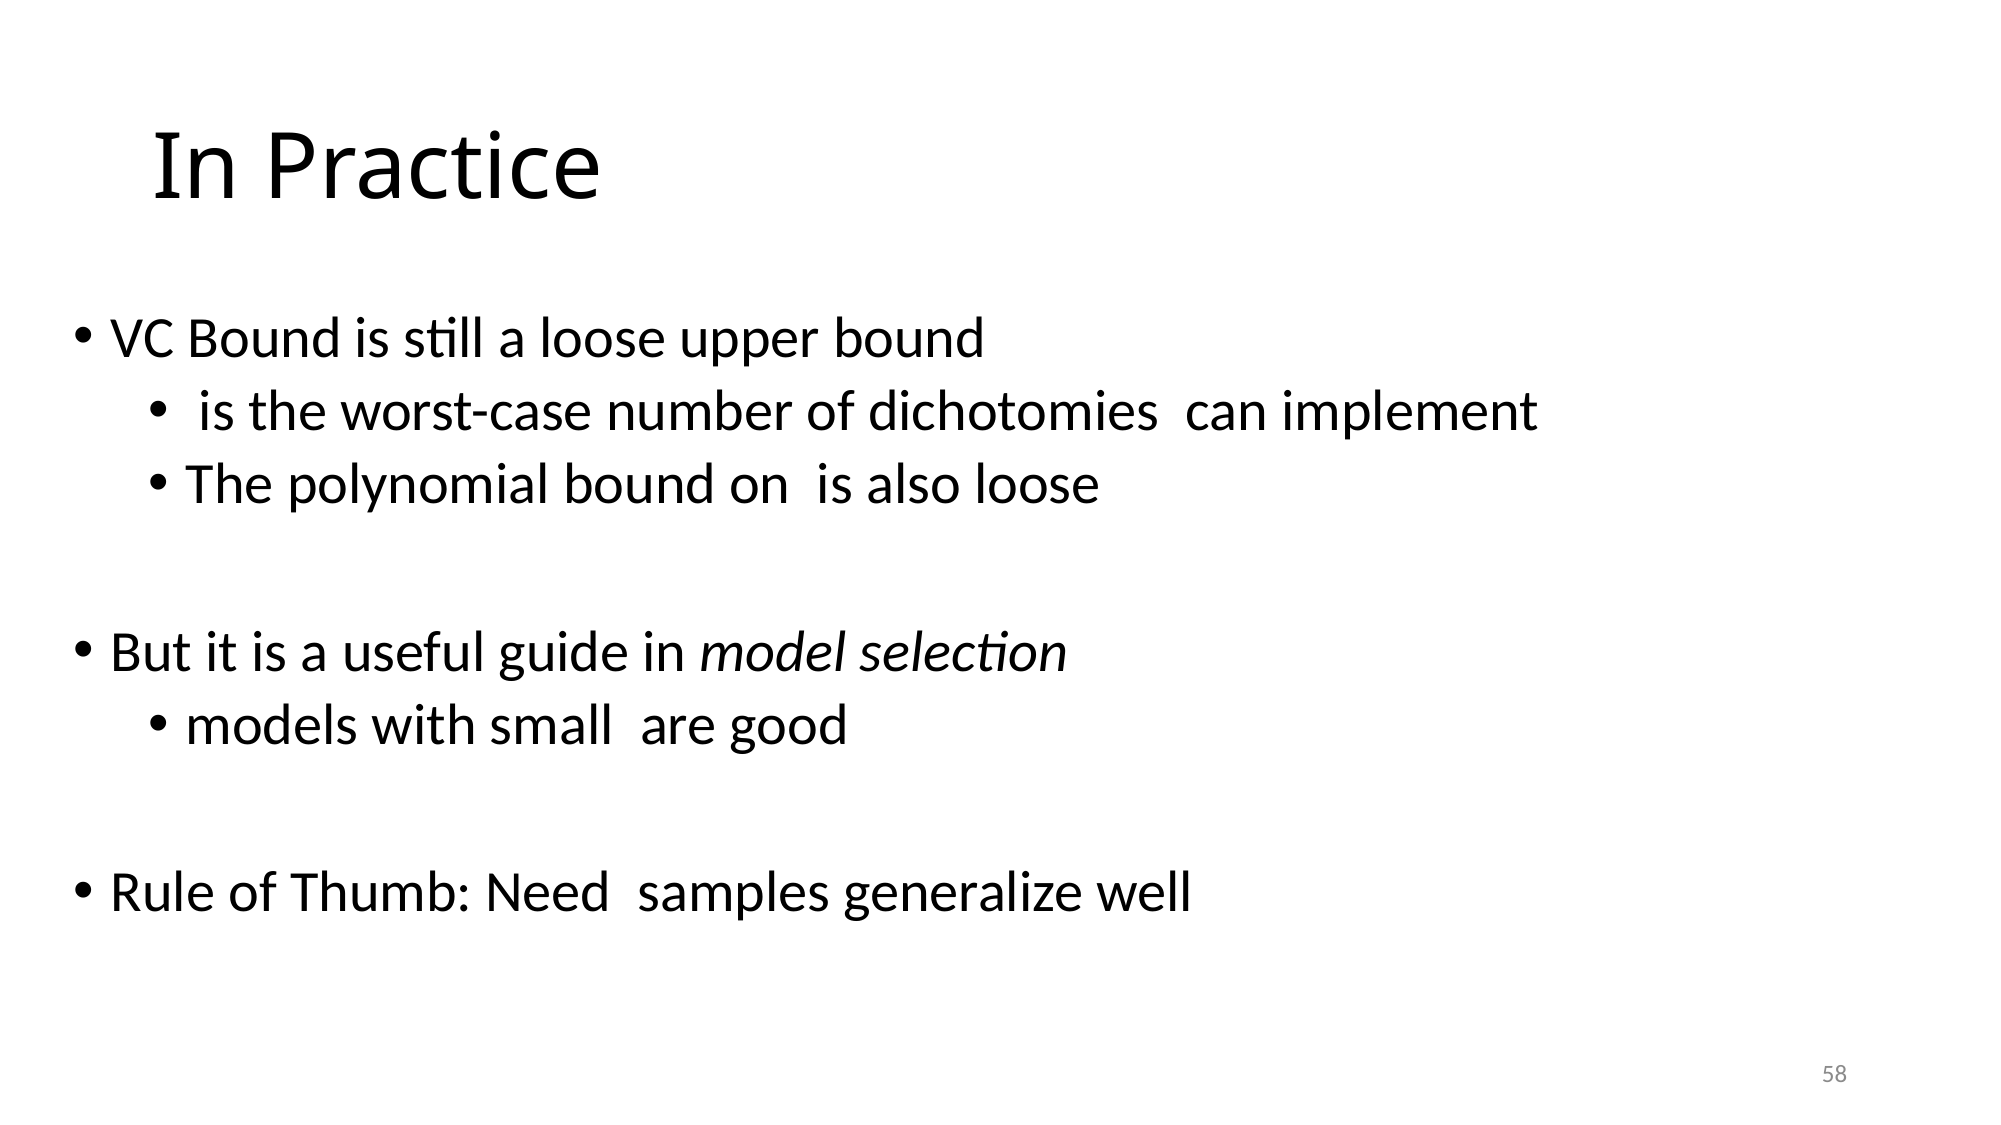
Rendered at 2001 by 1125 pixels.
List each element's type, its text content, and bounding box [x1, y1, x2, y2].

title In Practice [137, 59, 1863, 278]
slide_number 58 [1412, 1042, 1863, 1103]
